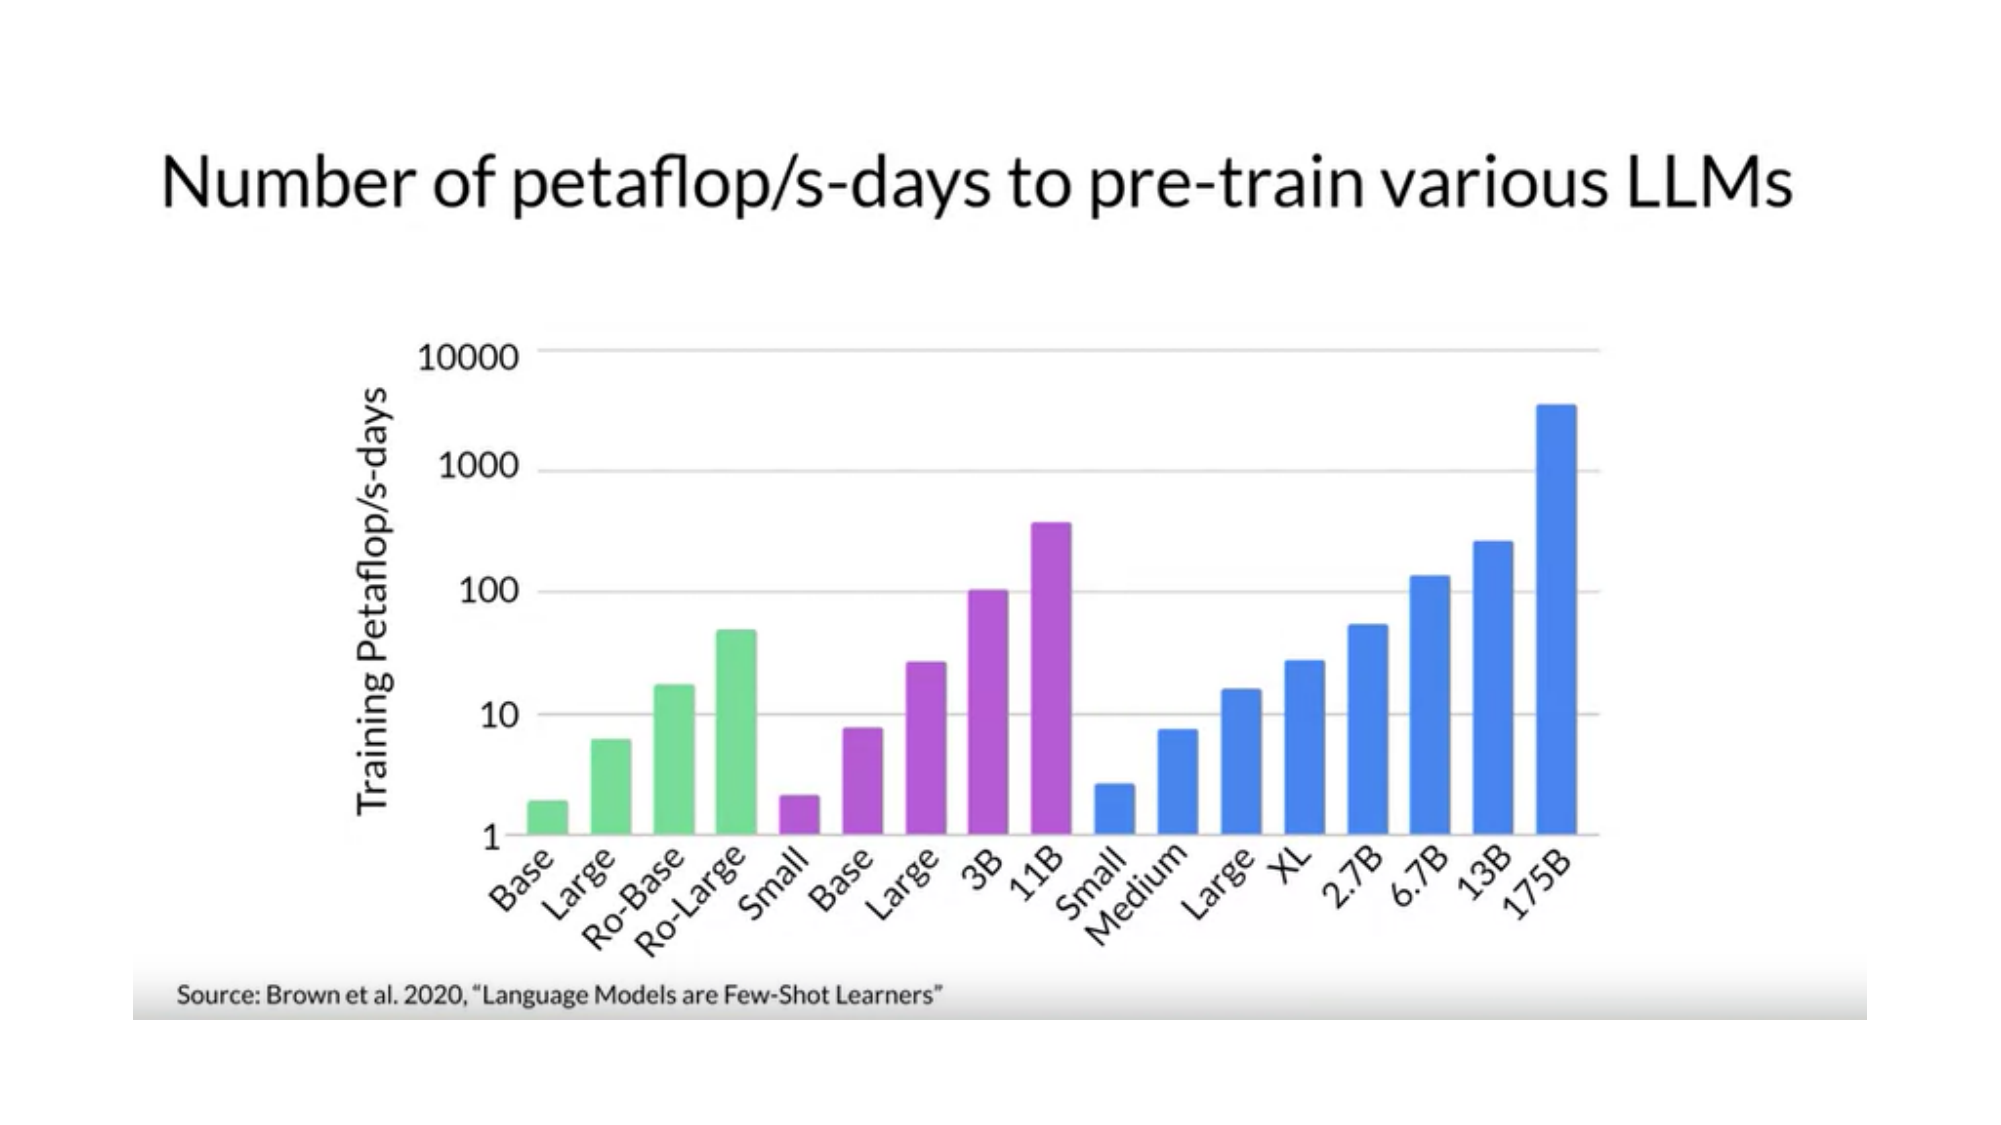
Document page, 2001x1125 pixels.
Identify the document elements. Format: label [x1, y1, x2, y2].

list [133, 105, 1867, 1020]
